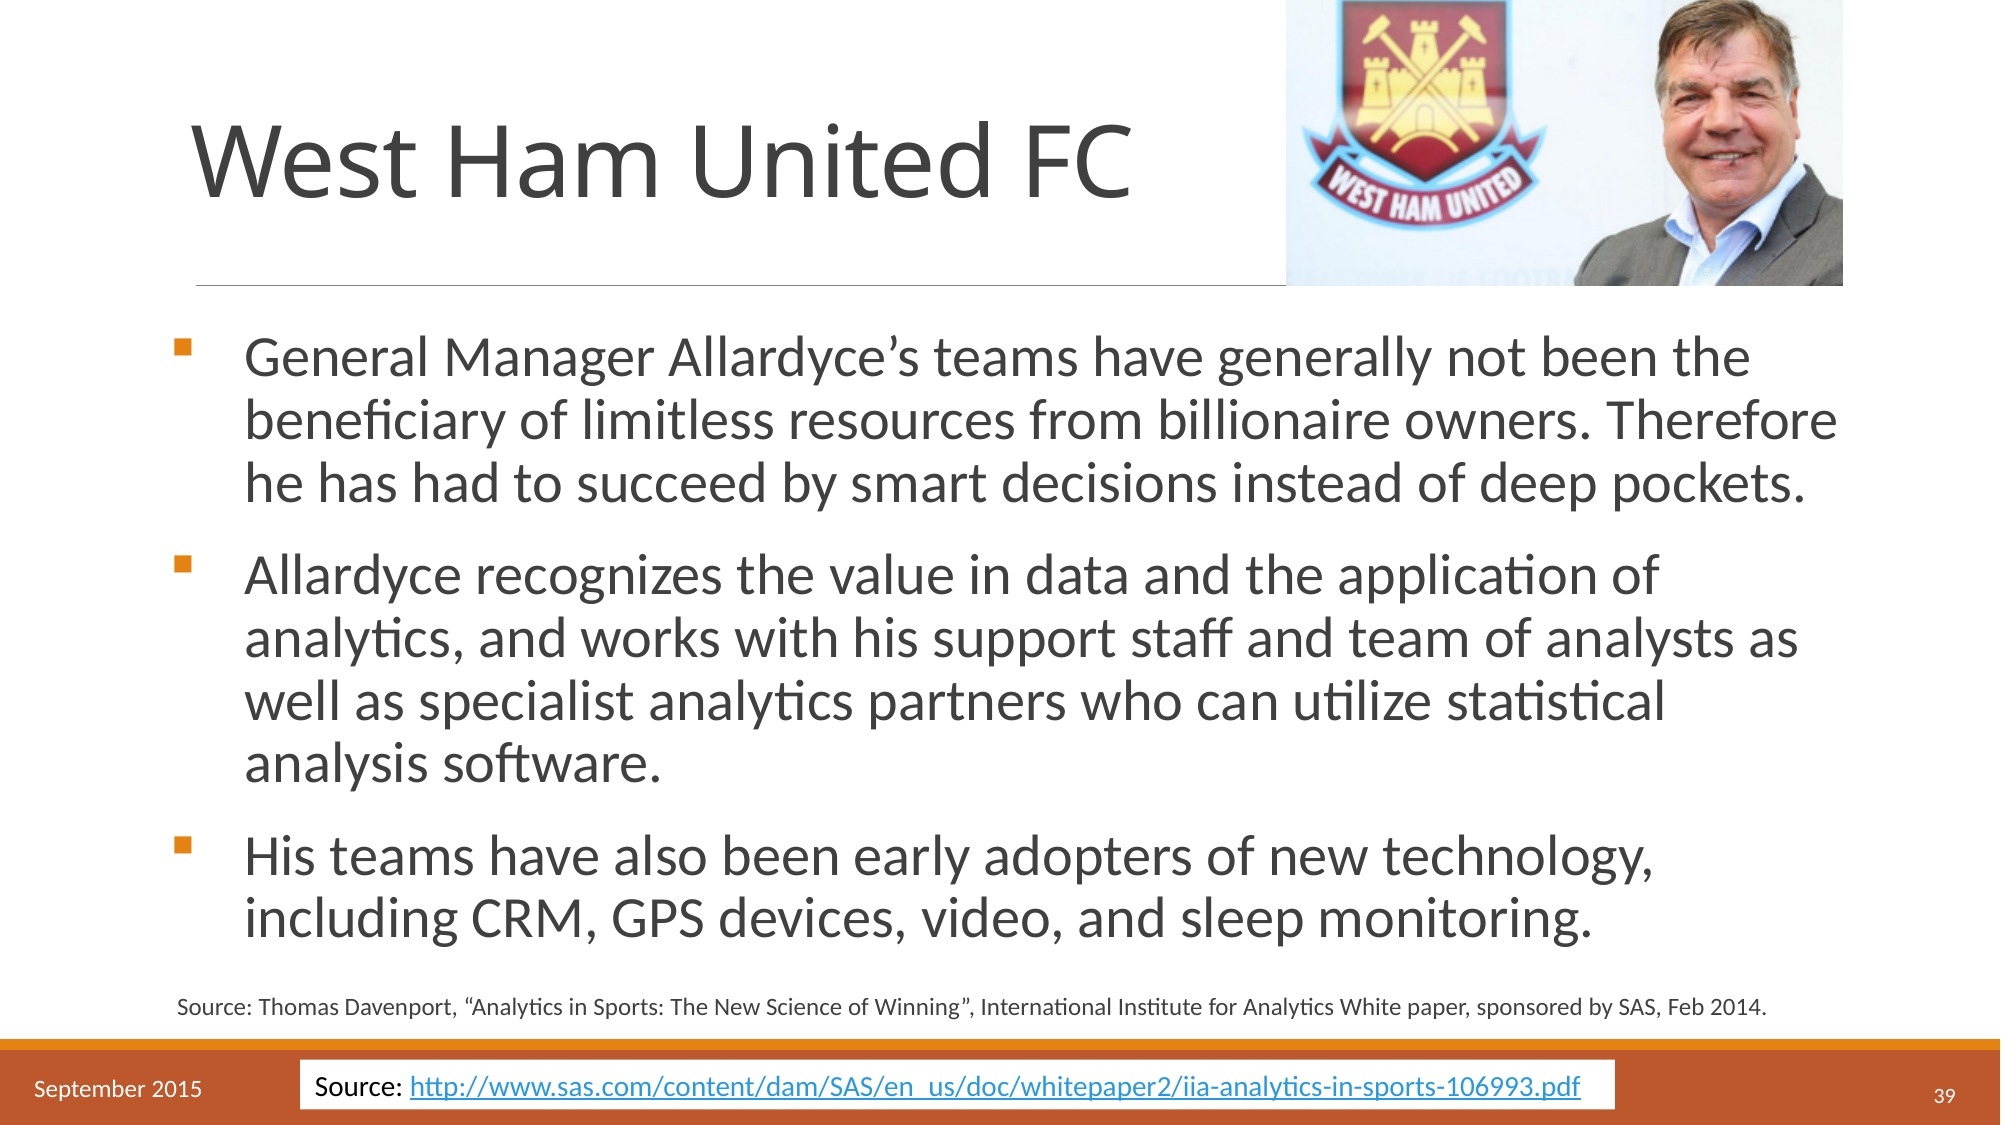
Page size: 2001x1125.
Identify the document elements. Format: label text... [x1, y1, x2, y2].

text_box Source: http://www.sas.com/content/dam/SAS/en_us/doc/whitepaper2/iia-analytics-in-sports-106993.pdf [300, 1059, 1615, 1110]
footer © Dr. Dave Enterprises 2015 [604, 1110, 1396, 1120]
list General Manager Allardyce’s teams have generally not been the beneficiary of limitless resources from billionaire owners. Therefore he has had to succeed by smart decisions instead of deep pockets. Allardyce recognizes the value in data and the application of analytics, and works with his support staff and team of analysts as well as specialist analytics partners who can utilize statistical analysis software. His teams have also been early adopters of new technology, including CRM, GPS devices, video, and sleep monitoring. [169, 318, 1863, 1032]
slide_number 39 [1755, 1065, 1971, 1125]
title West Ham United FC [175, 94, 1282, 225]
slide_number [19, 1065, 425, 1125]
text_box Source: Thomas Davenport, “Analytics in Sports: The New Science of Winning”, International Institute for Analytics White paper, sponsored by SAS, Feb 2014. [177, 986, 1828, 1019]
picture [1285, 0, 1843, 286]
